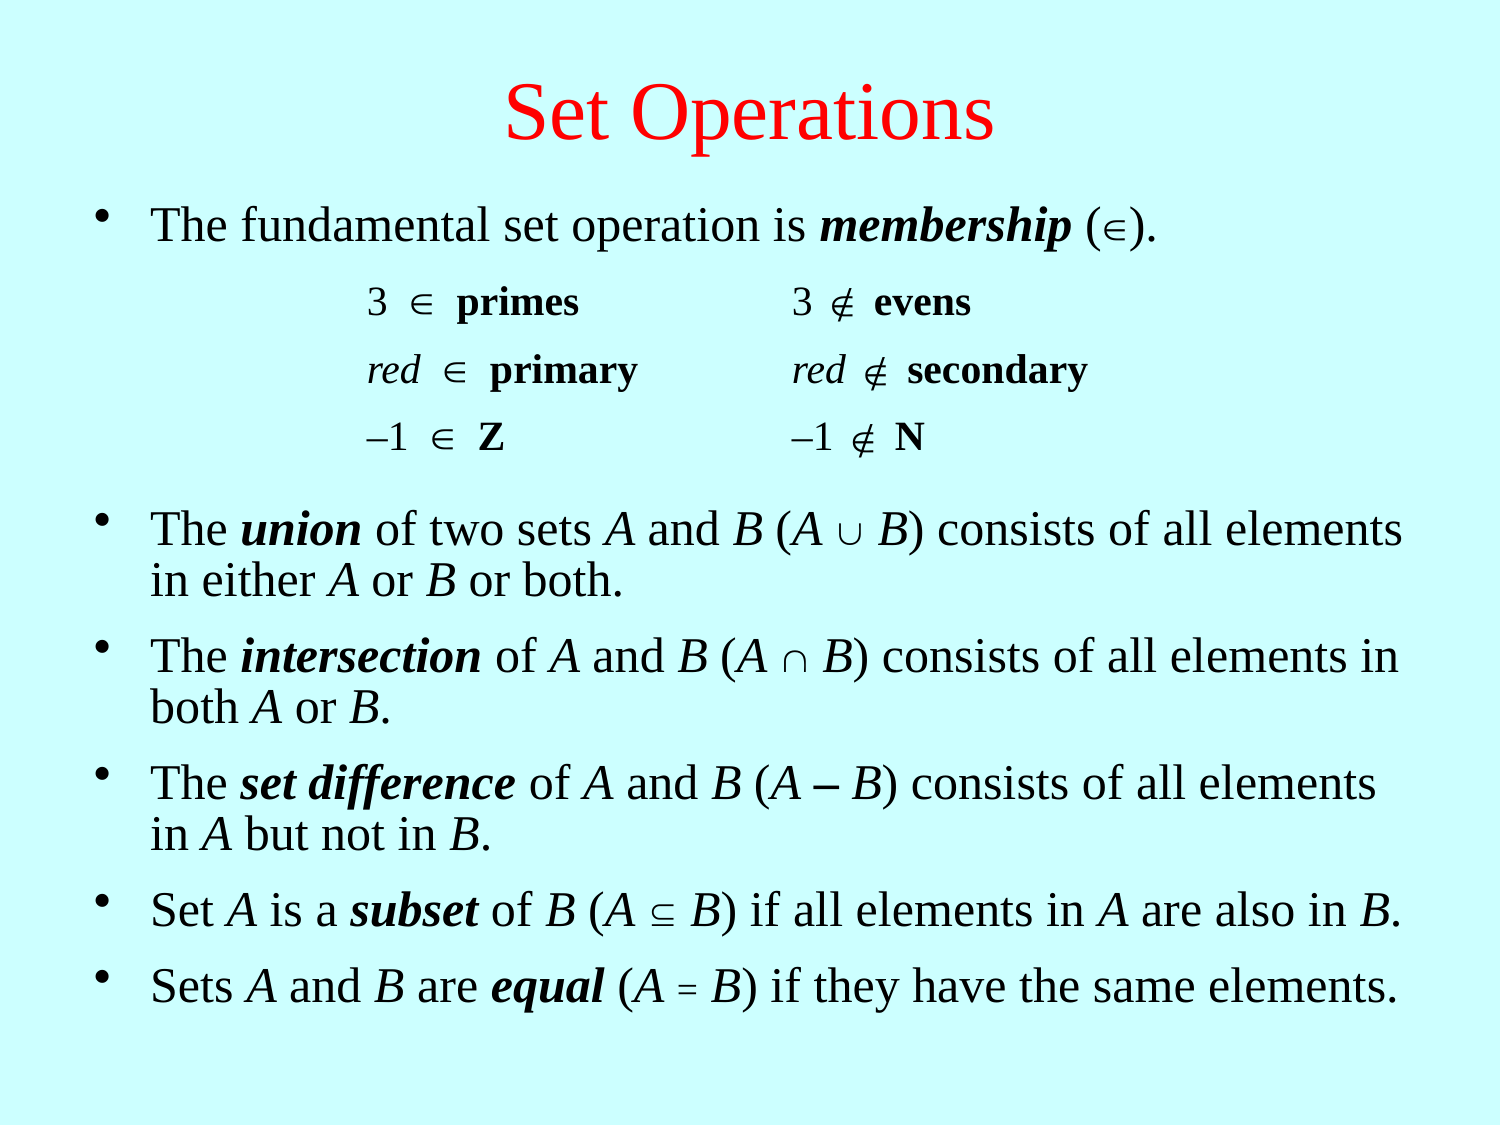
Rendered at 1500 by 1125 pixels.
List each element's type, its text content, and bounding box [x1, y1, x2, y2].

text_box The fundamental set operation is membership (). The union of two sets A and B (A  B) consists of all elements in either A or B or both. The intersection of A and B (A  B) consists of all elements in both A or B. The set difference of A and B (A – B) consists of all elements in A but not in B. Set A is a subset of B (A  B) if all elements in A are also in B. Sets A and B are equal (A = B) if they have the same elements. [79, 193, 1419, 1020]
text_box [351, 264, 1190, 332]
title Set Operations [0, 12, 1500, 201]
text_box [351, 332, 1190, 399]
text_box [351, 399, 1190, 476]
